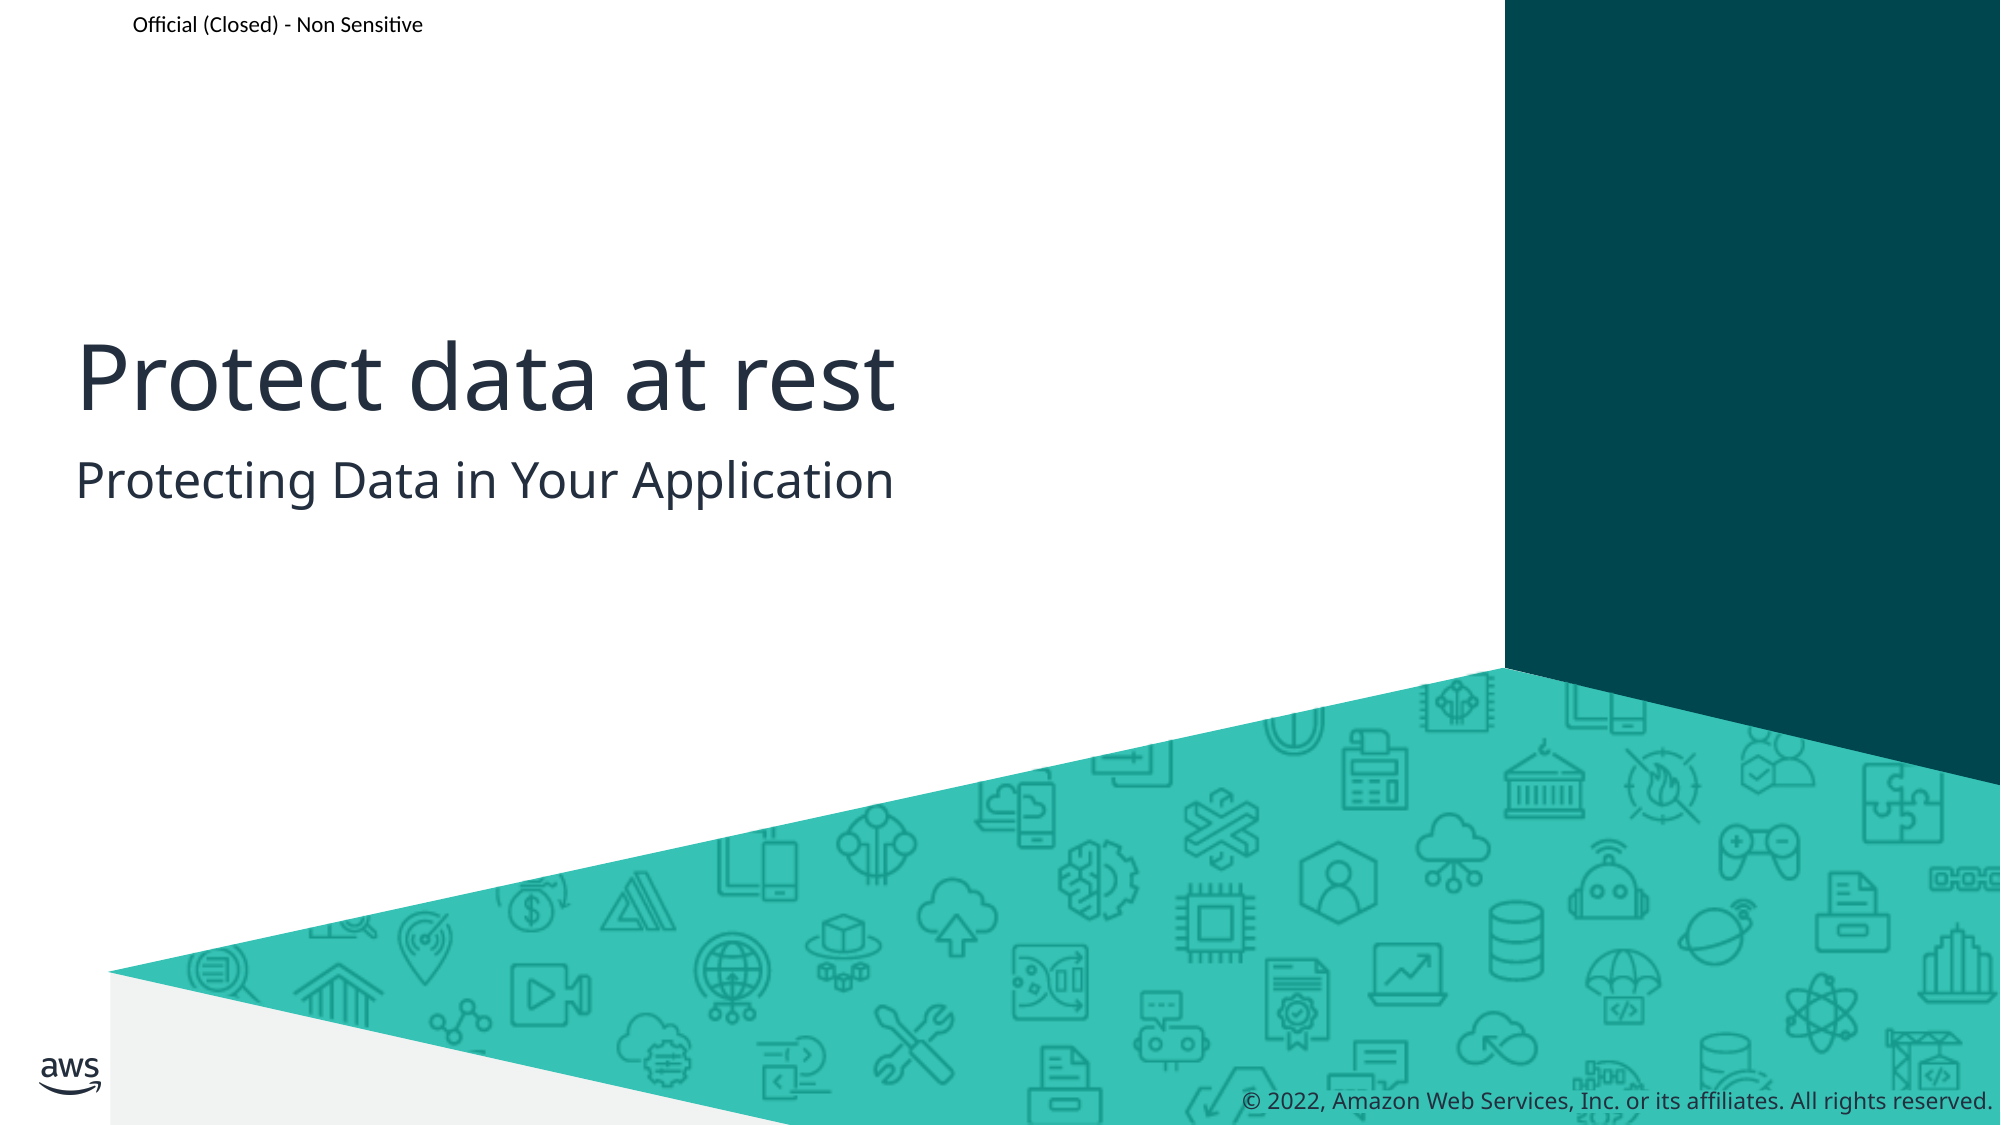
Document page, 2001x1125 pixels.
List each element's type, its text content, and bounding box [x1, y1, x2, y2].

subtitle Protecting Data in Your Application [60, 440, 1499, 786]
title Protect data at rest [60, 60, 1499, 437]
picture [39, 1058, 101, 1095]
